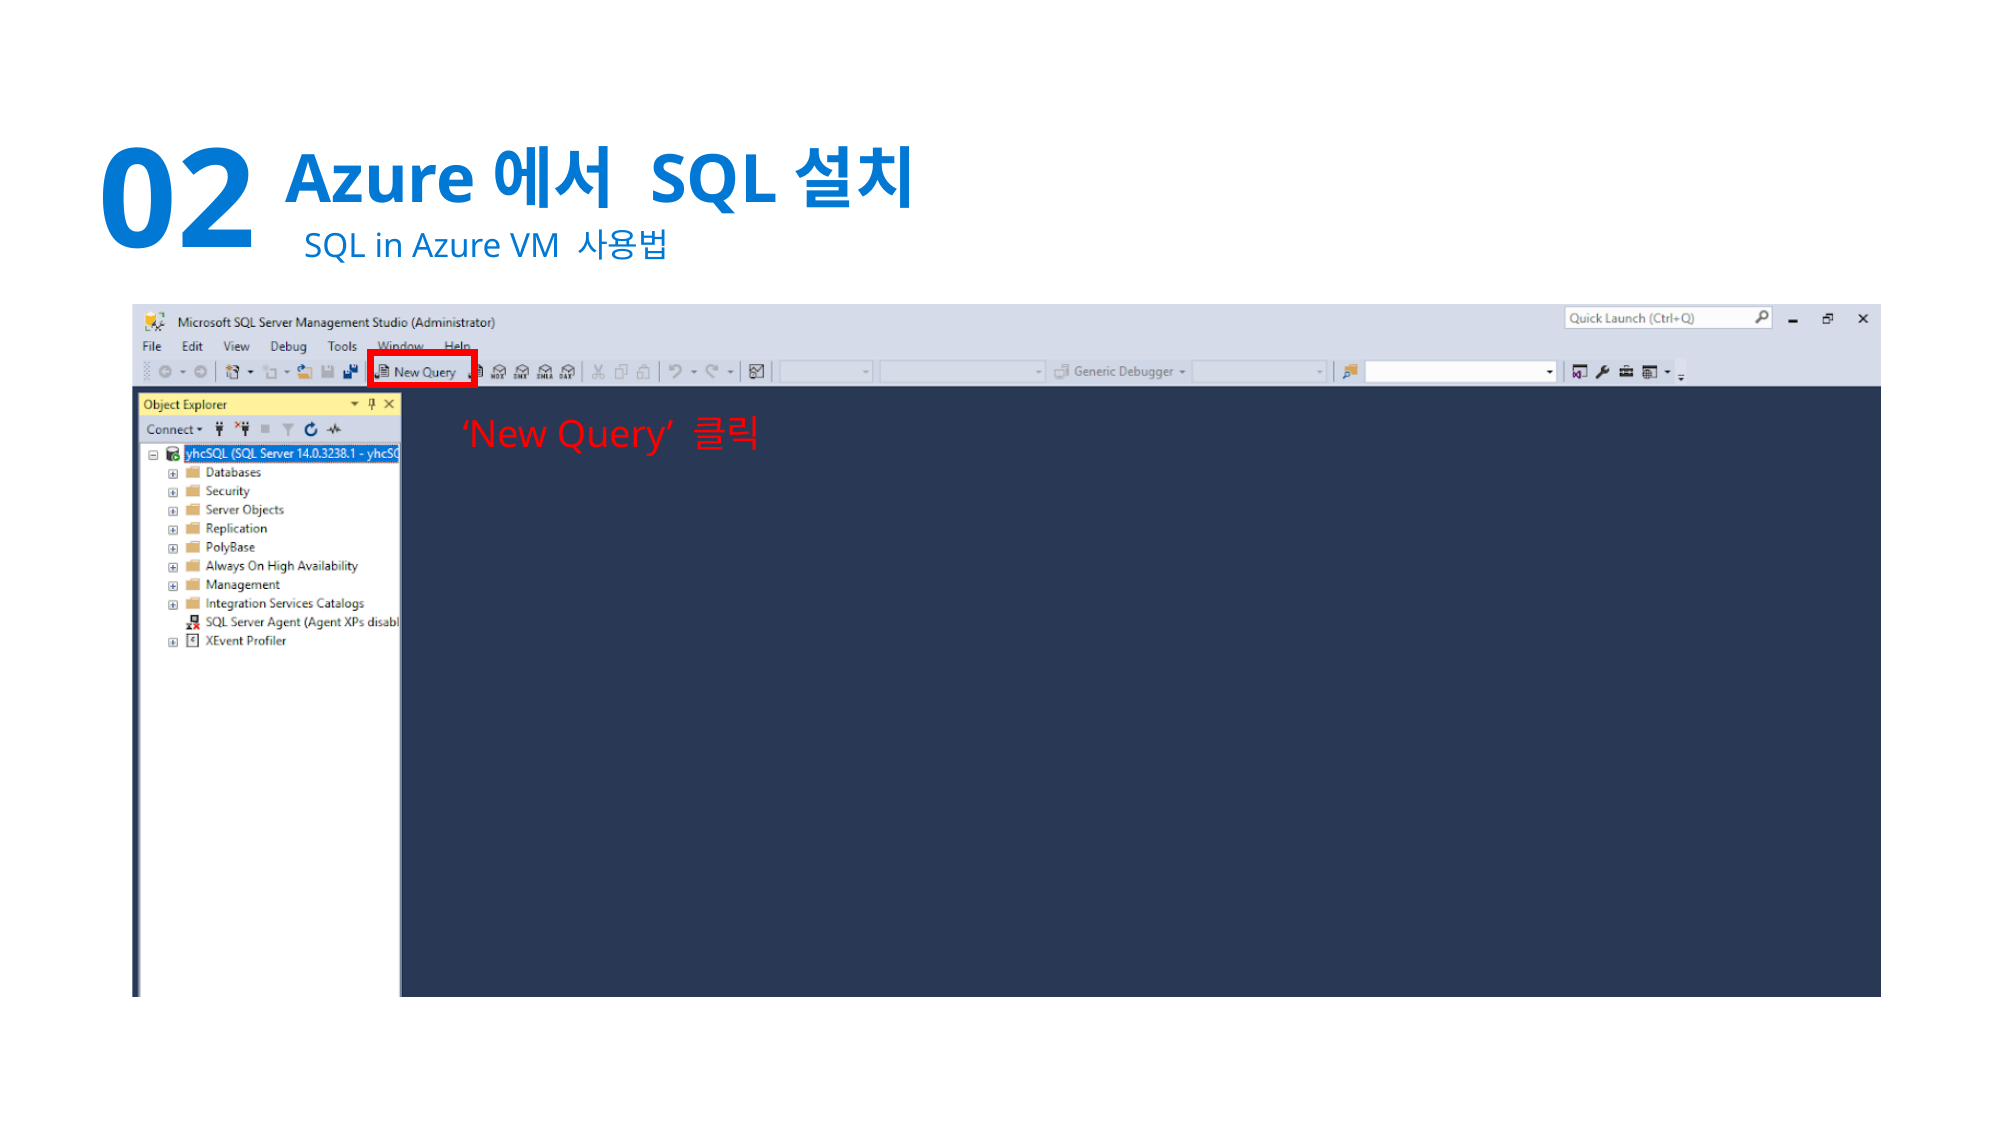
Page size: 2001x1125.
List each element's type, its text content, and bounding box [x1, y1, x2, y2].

text_box 02 [83, 102, 271, 282]
picture [132, 304, 1887, 997]
text_box Azure에서 SQL설치 [271, 128, 932, 224]
text_box SQL in Azure VM 사용법 [289, 217, 684, 272]
